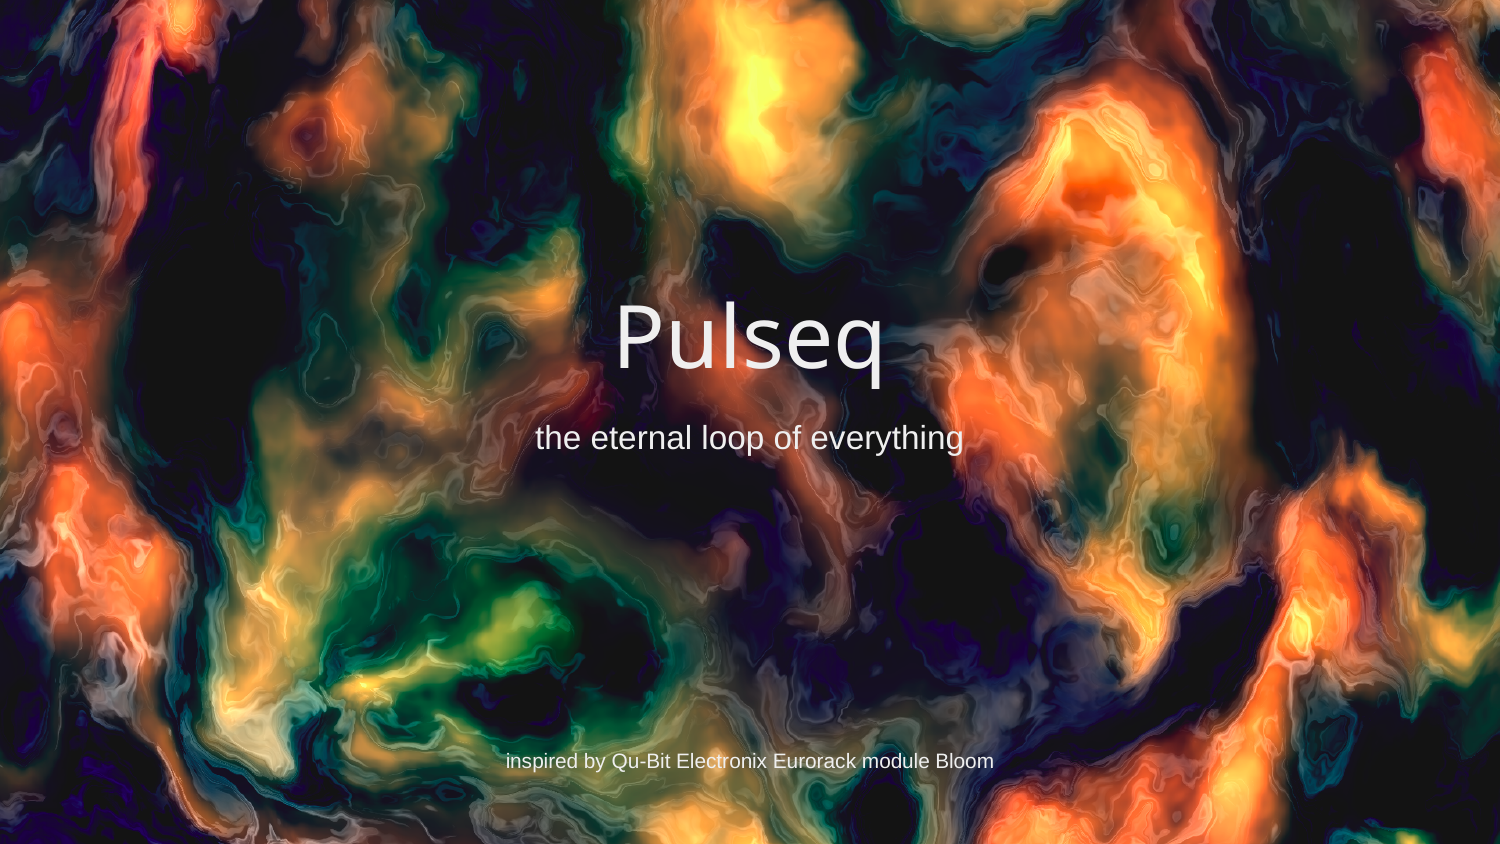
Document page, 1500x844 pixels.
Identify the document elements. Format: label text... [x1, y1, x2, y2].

title Pulseq [51, 256, 1449, 401]
picture [0, 0, 1500, 844]
text_box inspired by Qu-Bit Electronix Eurorack module Bloom [51, 735, 1449, 786]
subtitle the eternal loop of everything [51, 401, 1449, 522]
